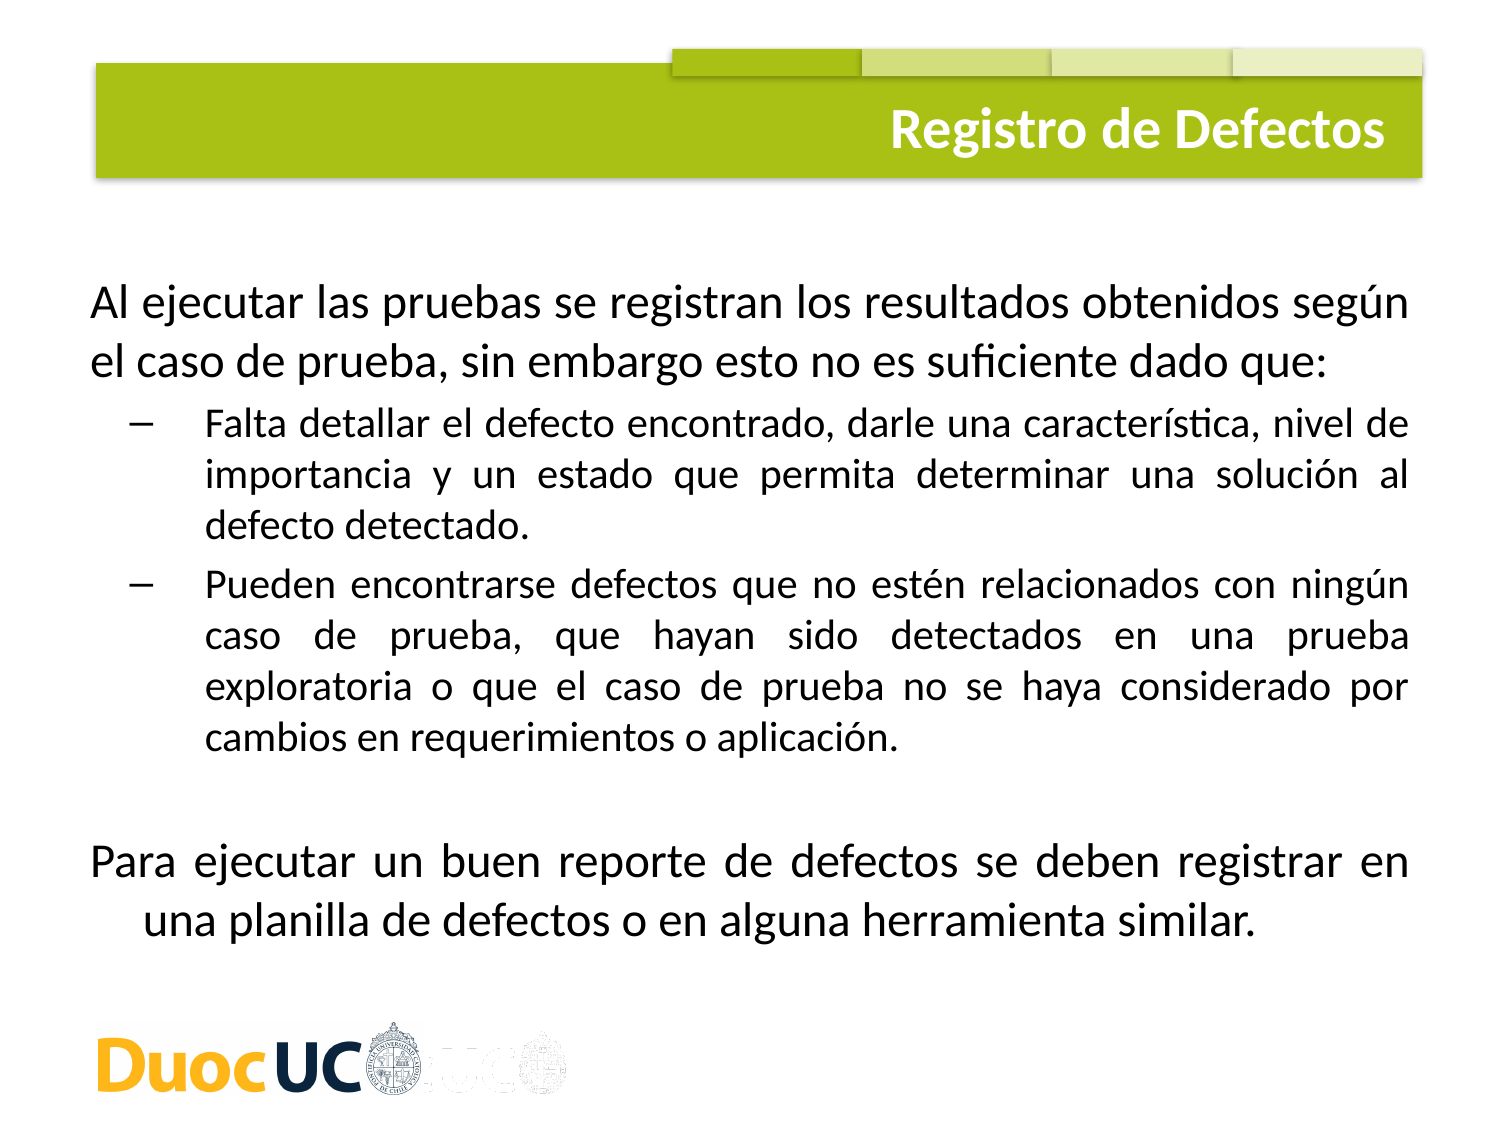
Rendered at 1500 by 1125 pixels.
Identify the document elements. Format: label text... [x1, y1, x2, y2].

list Al ejecutar las pruebas se registran los resultados obtenidos según el caso de prueba, sin embargo esto no es suficiente dado que: Falta detallar el defecto encontrado, darle una característica, nivel de importancia y un estado que permita determinar una solución al defecto detectado. Pueden encontrarse defectos que no estén relacionados con ningún caso de prueba, que hayan sido detectados en una prueba exploratoria o que el caso de prueba no se haya considerado por cambios en requerimientos o aplicación. Para ejecutar un buen reporte de defectos se deben registrar en una planilla de defectos o en alguna herramienta similar. [75, 262, 1425, 1005]
picture [96, 1021, 566, 1095]
text_box Registro de Defectos [701, 83, 1401, 168]
